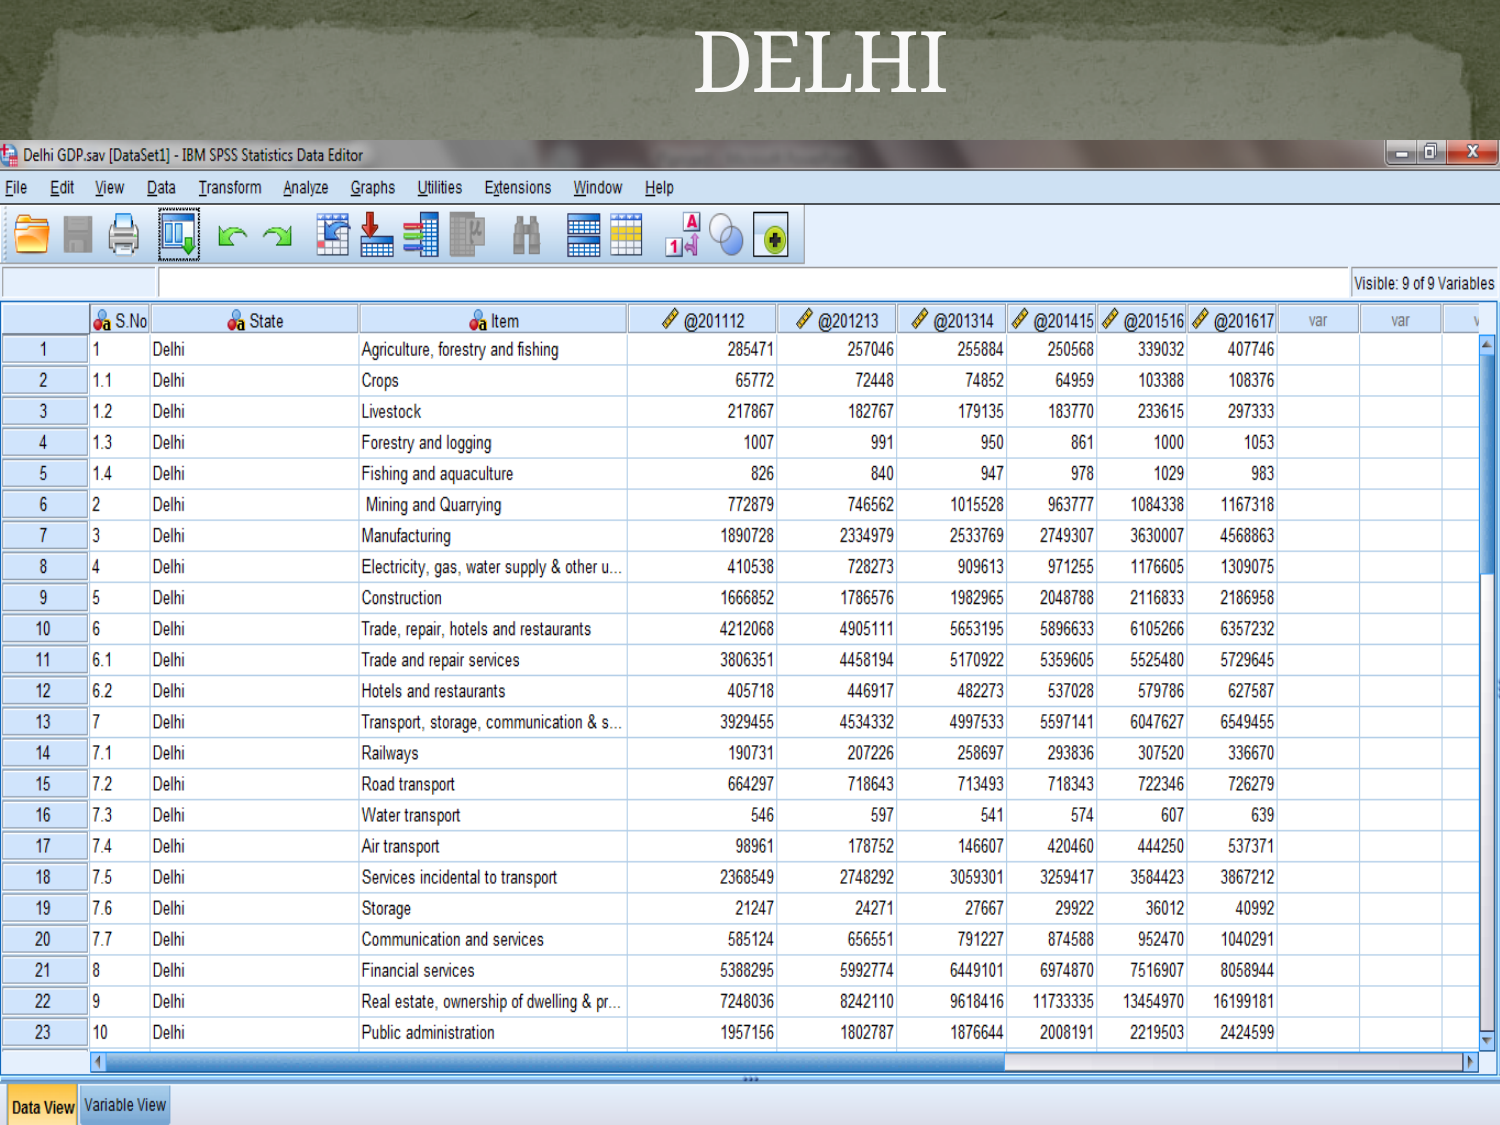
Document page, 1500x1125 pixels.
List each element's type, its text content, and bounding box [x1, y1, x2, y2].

title DELHI [117, 0, 1468, 118]
picture [0, 140, 1500, 1125]
